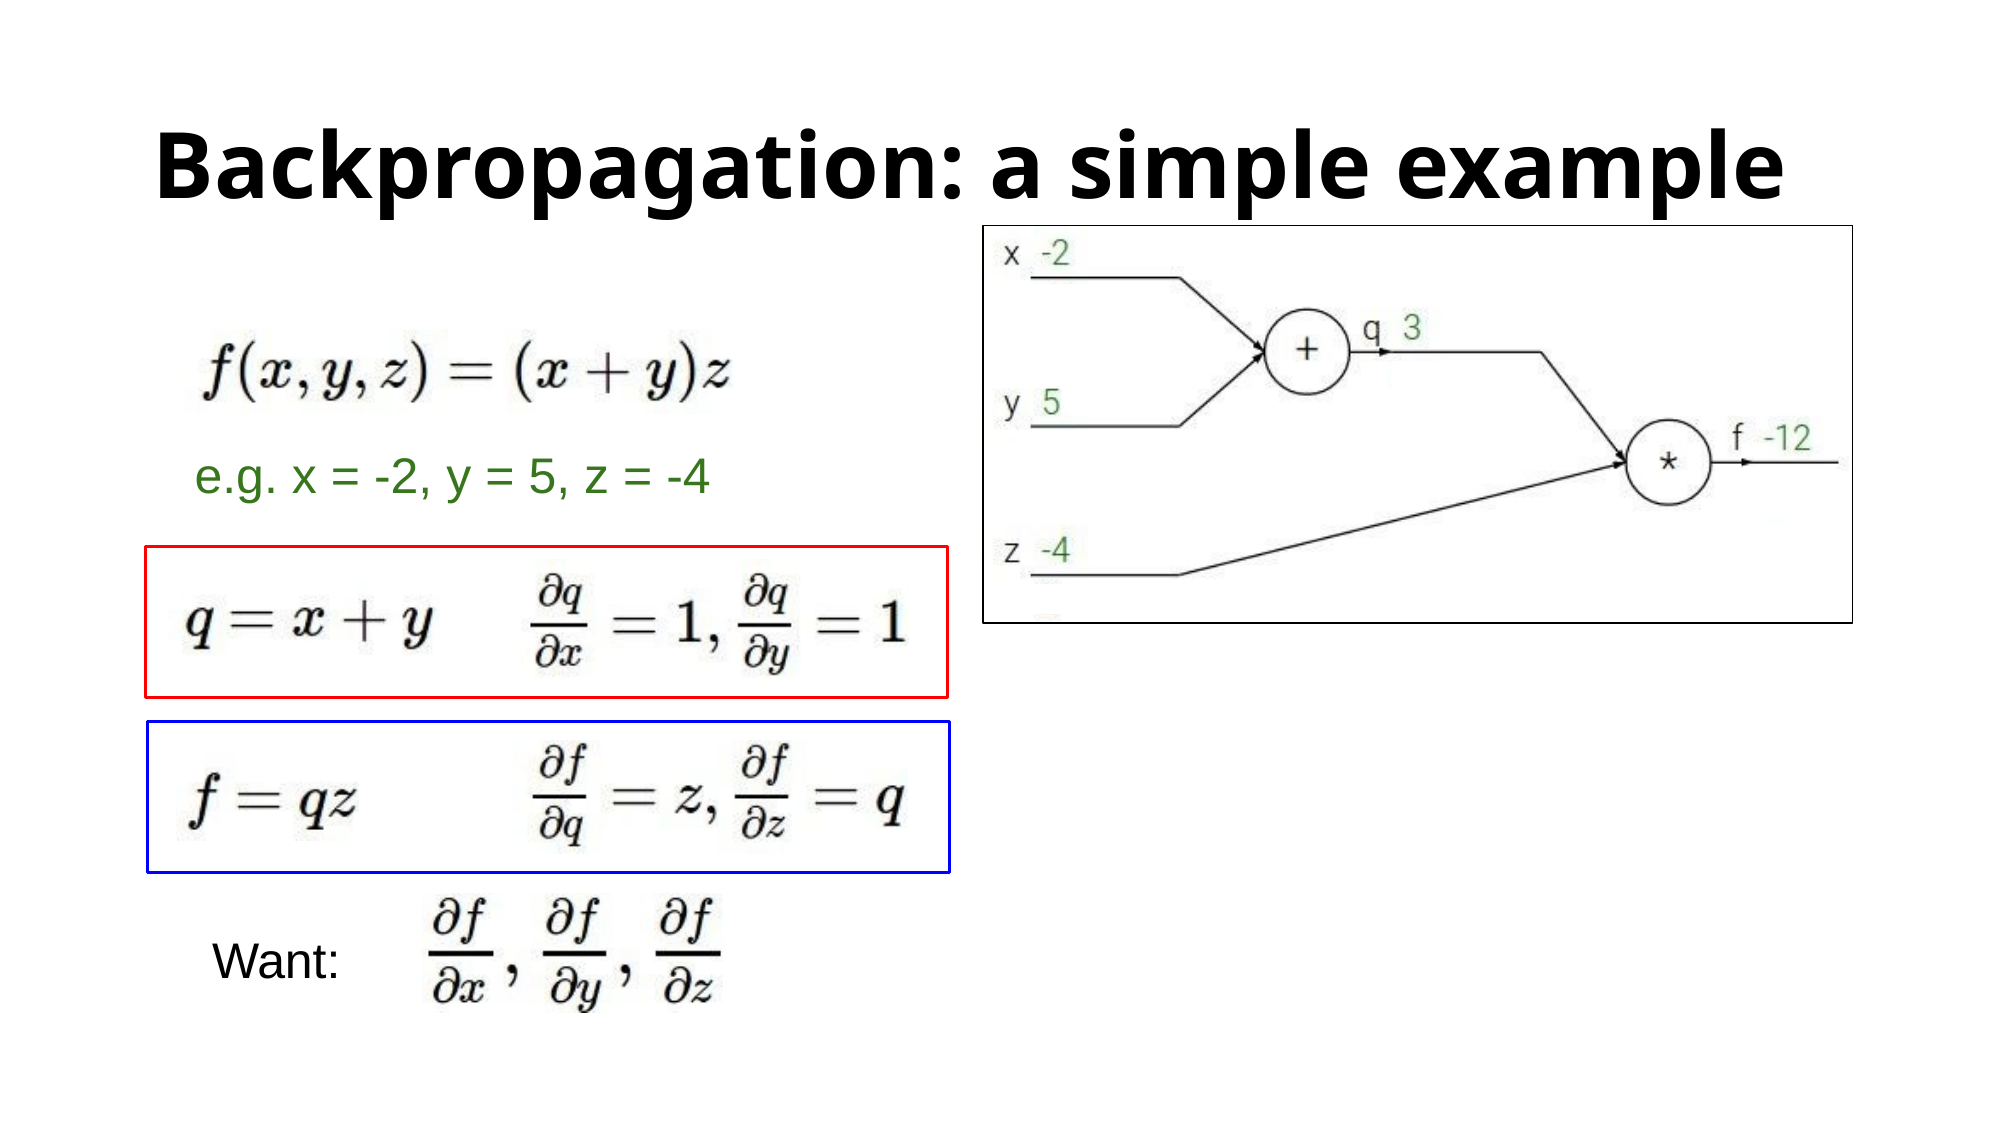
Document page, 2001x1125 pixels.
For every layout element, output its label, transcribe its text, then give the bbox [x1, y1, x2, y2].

title Backpropagation: a simple example [137, 59, 1863, 278]
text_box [145, 225, 1853, 1013]
